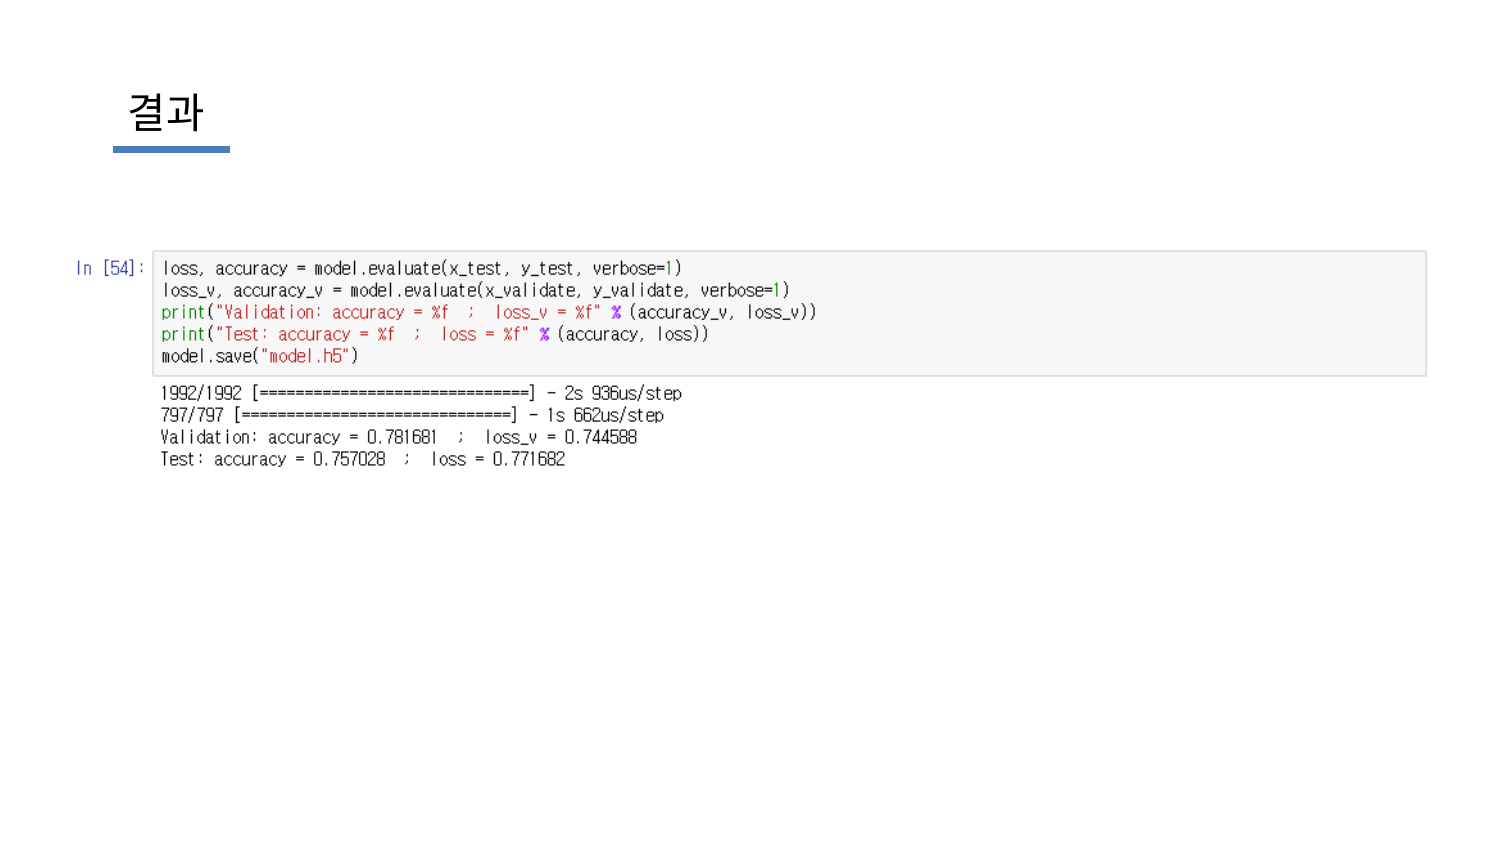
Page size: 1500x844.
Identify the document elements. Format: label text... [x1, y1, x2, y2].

text_box 결과 [113, 79, 220, 144]
picture [64, 244, 1436, 476]
